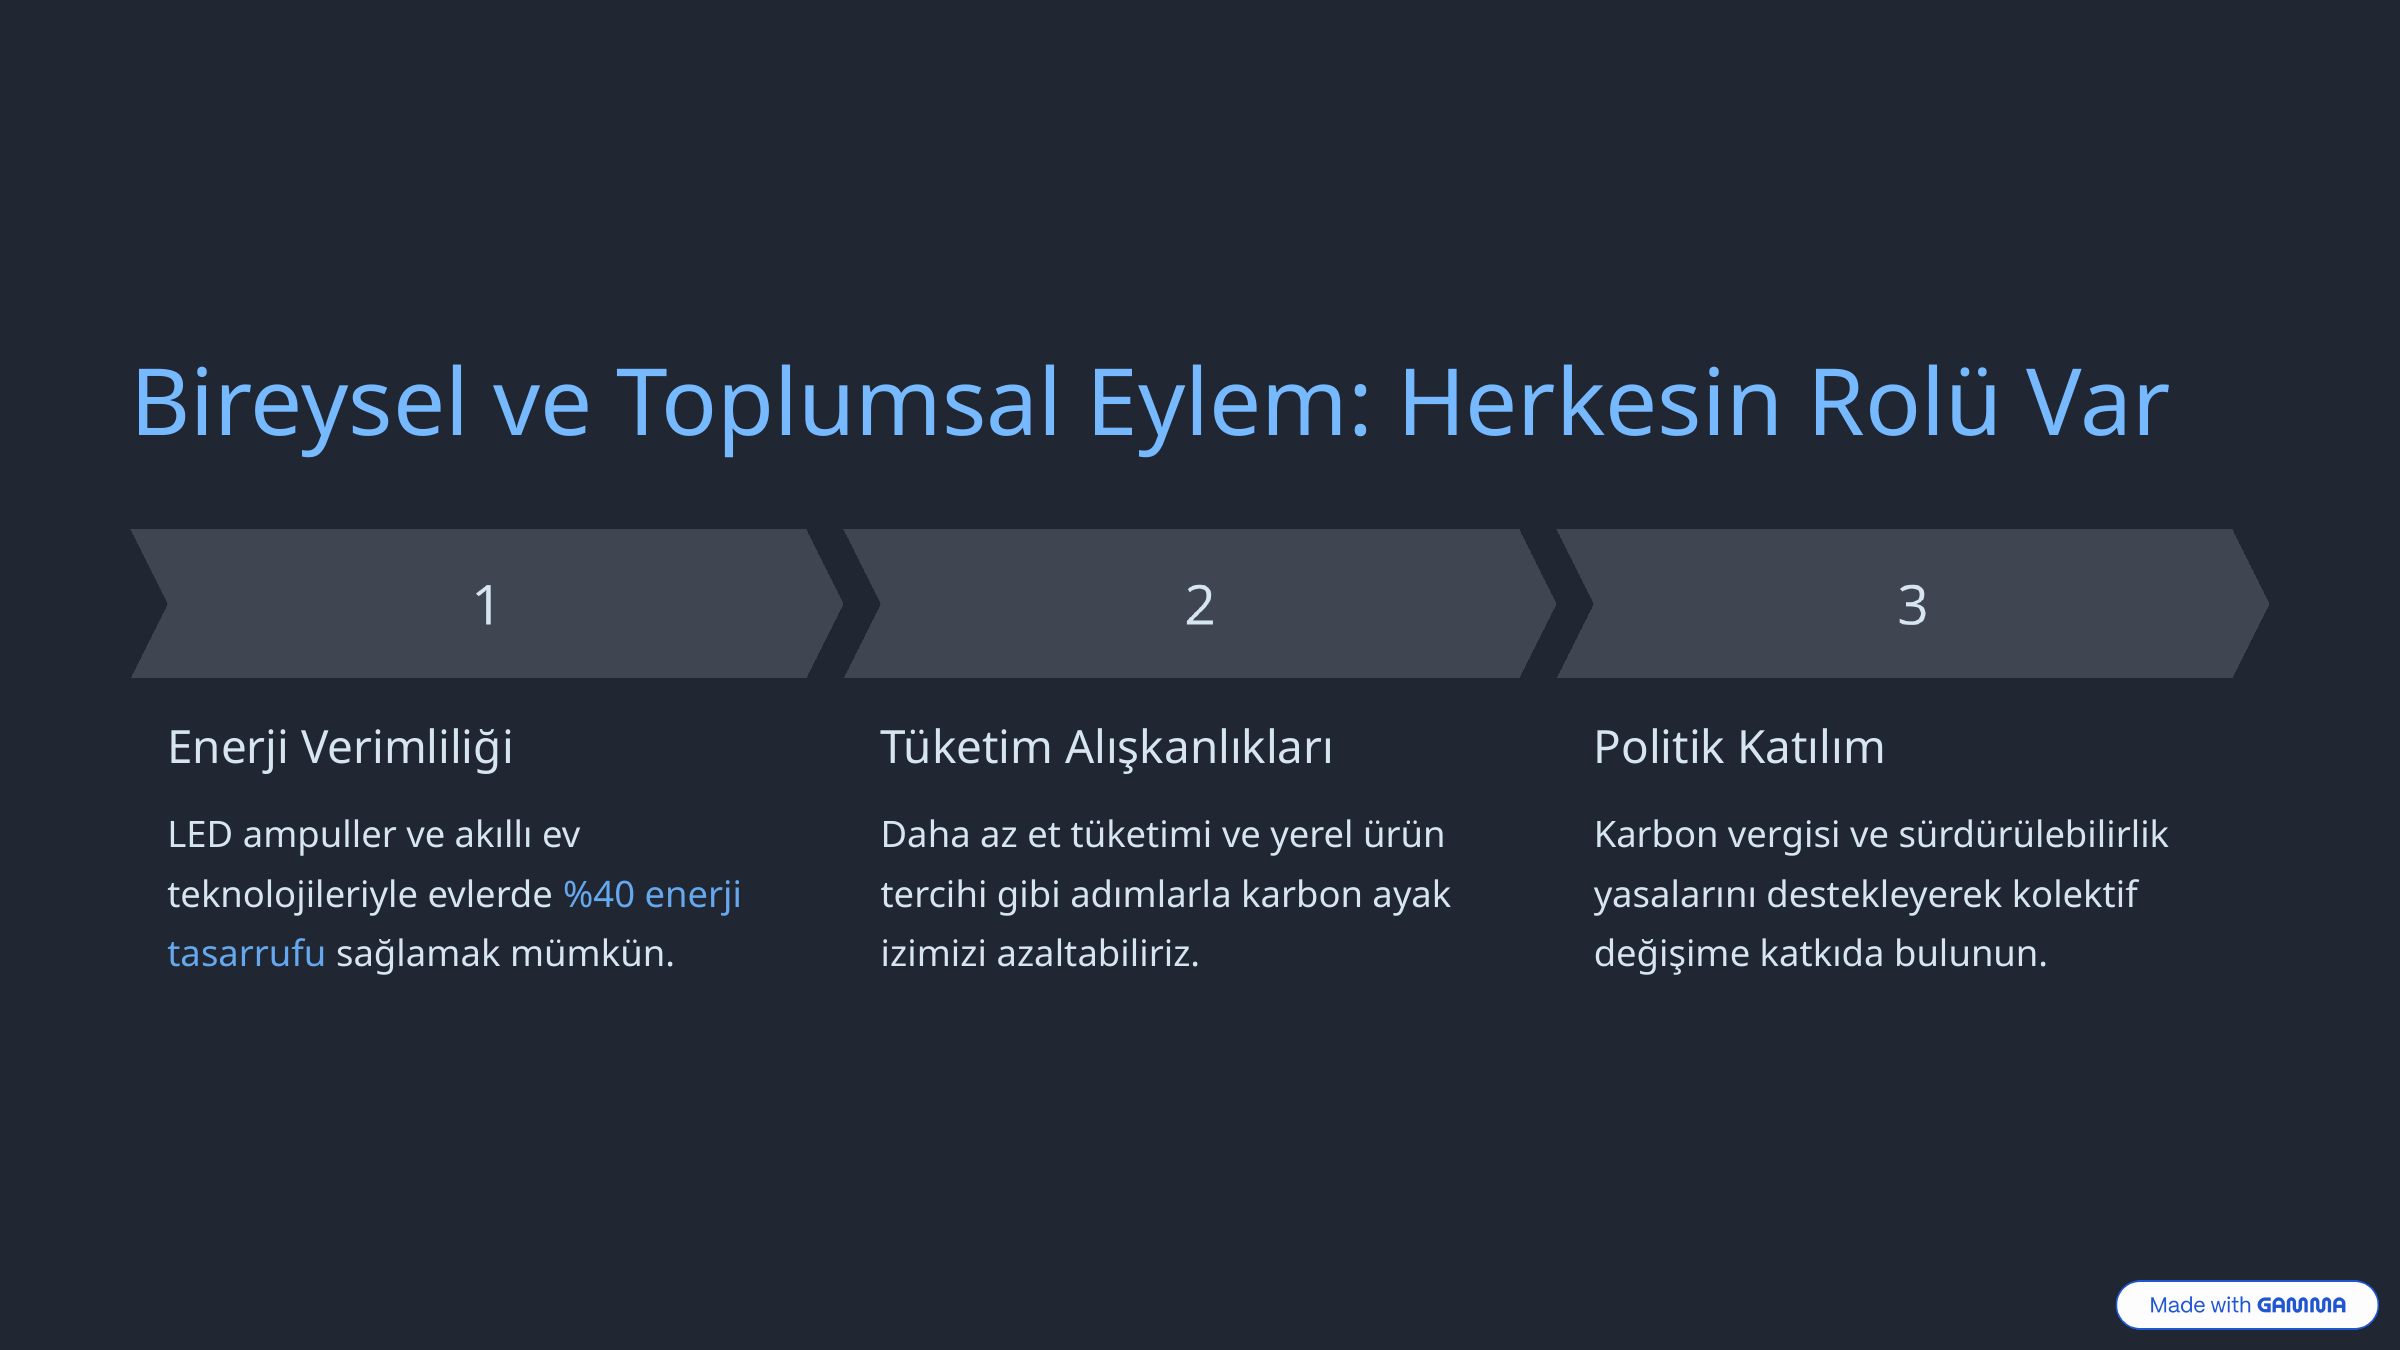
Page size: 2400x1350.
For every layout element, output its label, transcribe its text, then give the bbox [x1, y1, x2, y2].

text_box Tüketim Alışkanlıkları [880, 715, 1385, 774]
text_box Politik Katılım [1593, 715, 2059, 774]
picture [130, 529, 2270, 678]
text_box Enerji Verimliliği [167, 715, 633, 774]
text_box LED ampuller ve akıllı ev teknolojileriyle evlerde %40 enerji tasarrufu sağlamak mümkün. [167, 795, 807, 975]
picture [2106, 1271, 2389, 1339]
text_box Karbon vergisi ve sürdürülebilirlik yasalarını destekleyerek kolektif değişime katkıda bulunun. [1593, 795, 2233, 975]
text_box Daha az et tüketimi ve yerel ürün tercihi gibi adımlarla karbon ayak izimizi azaltabiliriz. [880, 795, 1520, 975]
text_box Bireysel ve Toplumsal Eylem: Herkesin Rolü Var [130, 338, 2242, 455]
